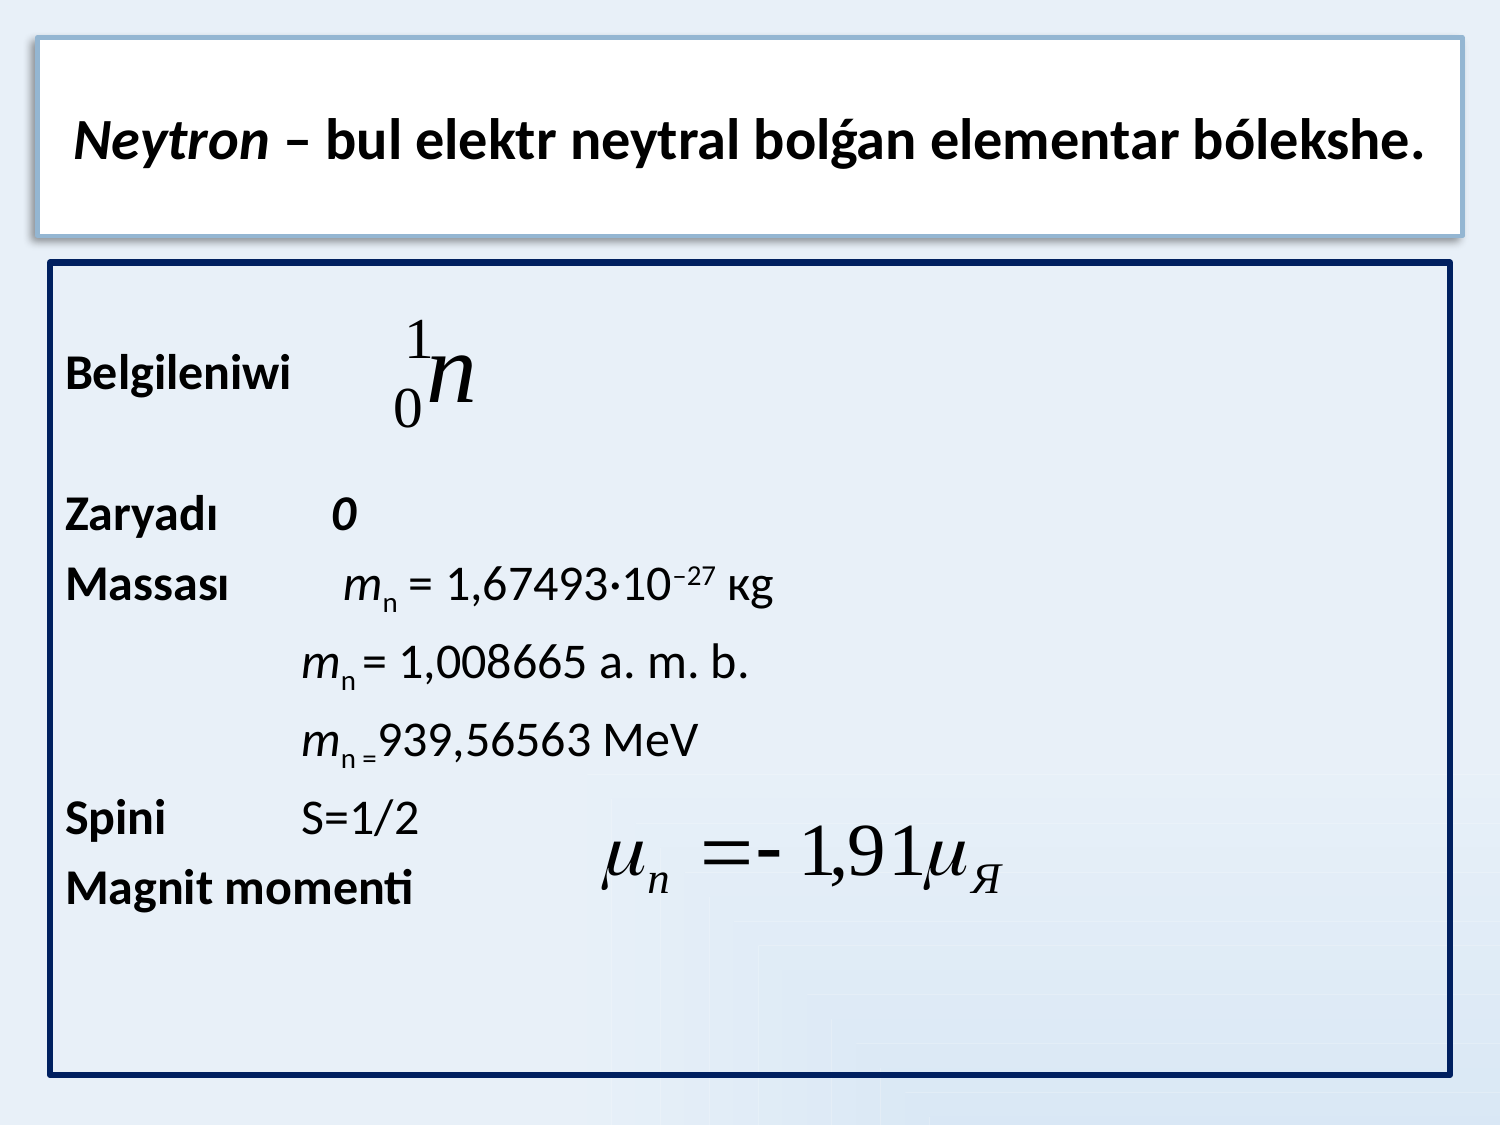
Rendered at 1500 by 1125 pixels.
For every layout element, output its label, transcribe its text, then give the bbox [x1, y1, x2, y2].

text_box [586, 799, 1024, 913]
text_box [378, 295, 498, 453]
list Belgileniwi Zaryadı 0 Massası mn = 1,67493·10–27 кg mn = 1,008665 а. m. b. mn =939,56563 MeV Spini S=1/2 Magnit momenti [50, 262, 1450, 1075]
title Neytron – bul elektr neytral bolǵan elementar bólekshe. [35, 35, 1465, 238]
